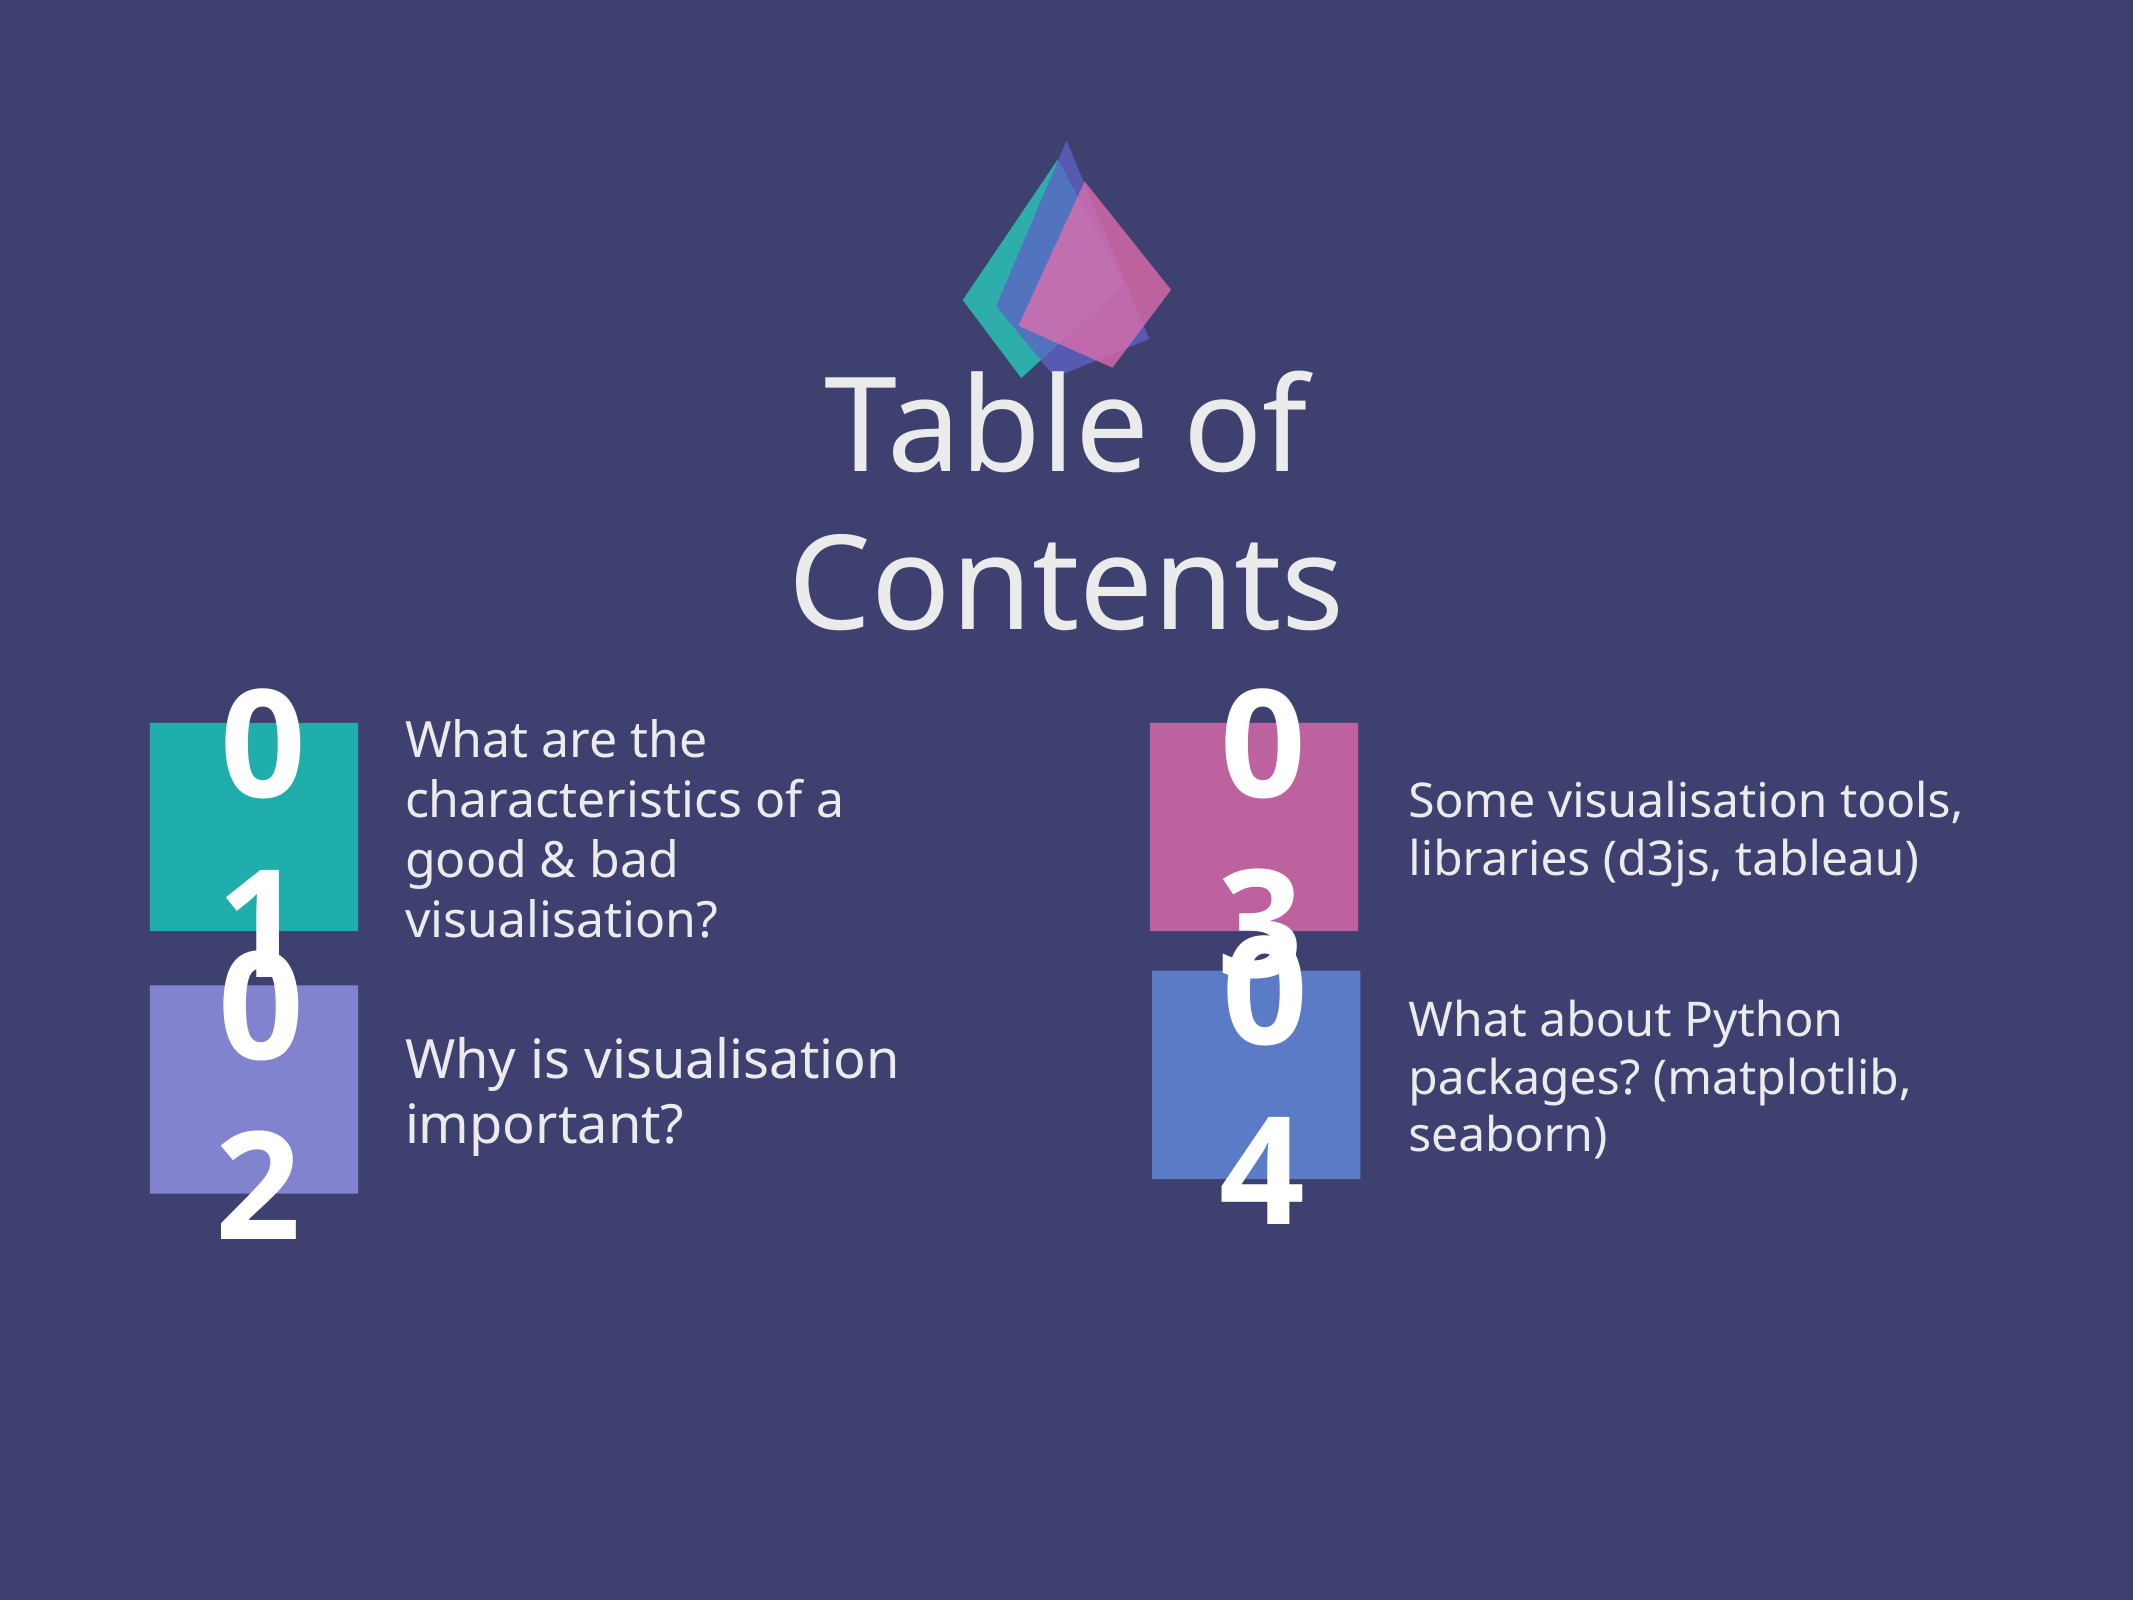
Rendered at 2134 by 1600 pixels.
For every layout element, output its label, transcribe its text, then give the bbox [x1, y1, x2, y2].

list What about Python packages? (matplotlib, seaborn) [1399, 976, 1986, 1174]
list 01 [169, 728, 352, 926]
list 04 [1171, 976, 1354, 1174]
text_box What are the characteristics of a good & bad visualisation? [396, 698, 982, 956]
list Table of Contents [571, 409, 1563, 587]
list 03 [1169, 728, 1352, 926]
list Why is visualisation important? [396, 1012, 983, 1167]
list 02 [167, 991, 350, 1188]
list Some visualisation tools, libraries (d3js, tableau) [1399, 758, 1986, 896]
